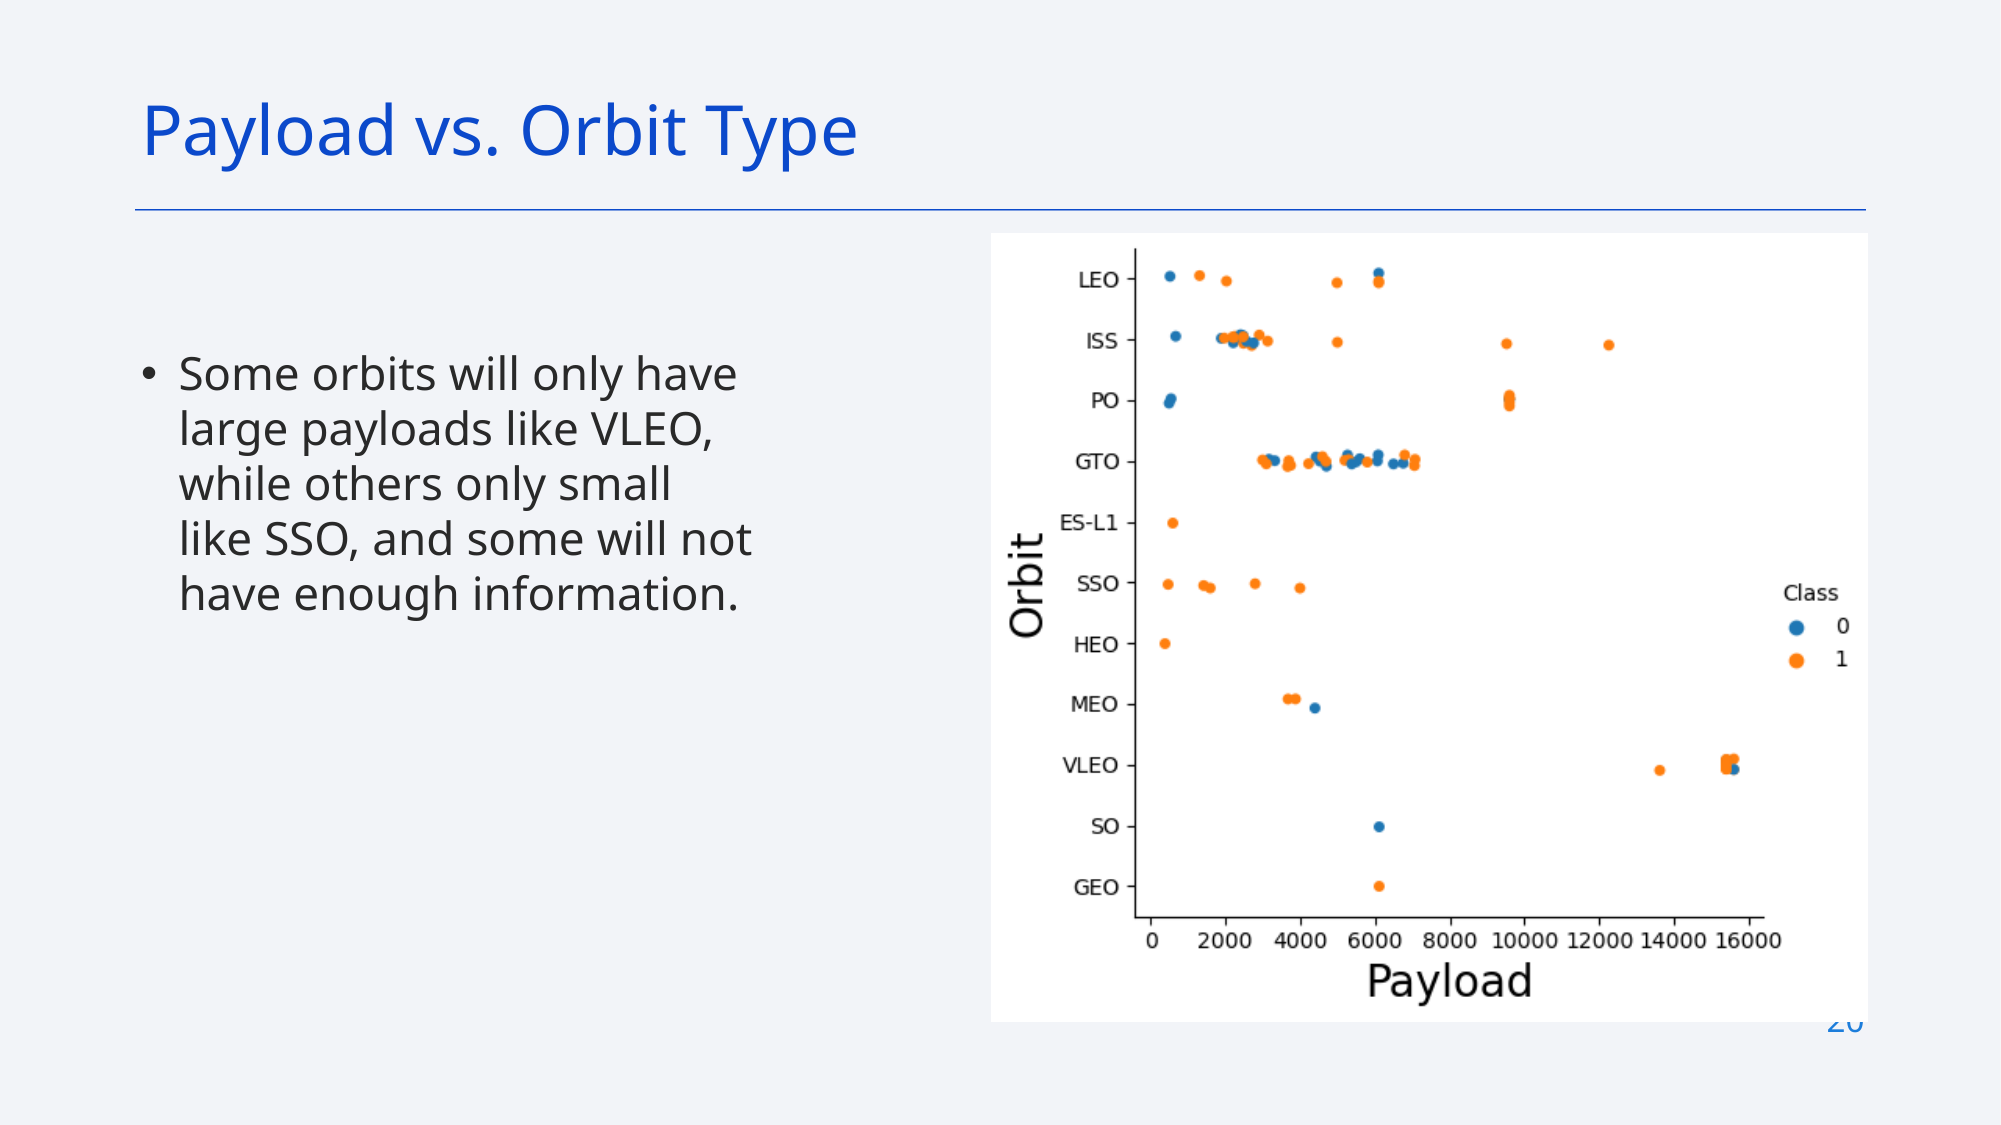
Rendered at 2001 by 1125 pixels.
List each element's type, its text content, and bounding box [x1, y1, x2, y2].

slide_number 20 [1429, 988, 1880, 1055]
text_box Payload vs. Orbit Type [126, 88, 1852, 179]
list Some orbits will only have large payloads like VLEO, while others only small like SSO, and some will not have enough information. [126, 337, 772, 963]
picture [0, 0, 2001, 1125]
